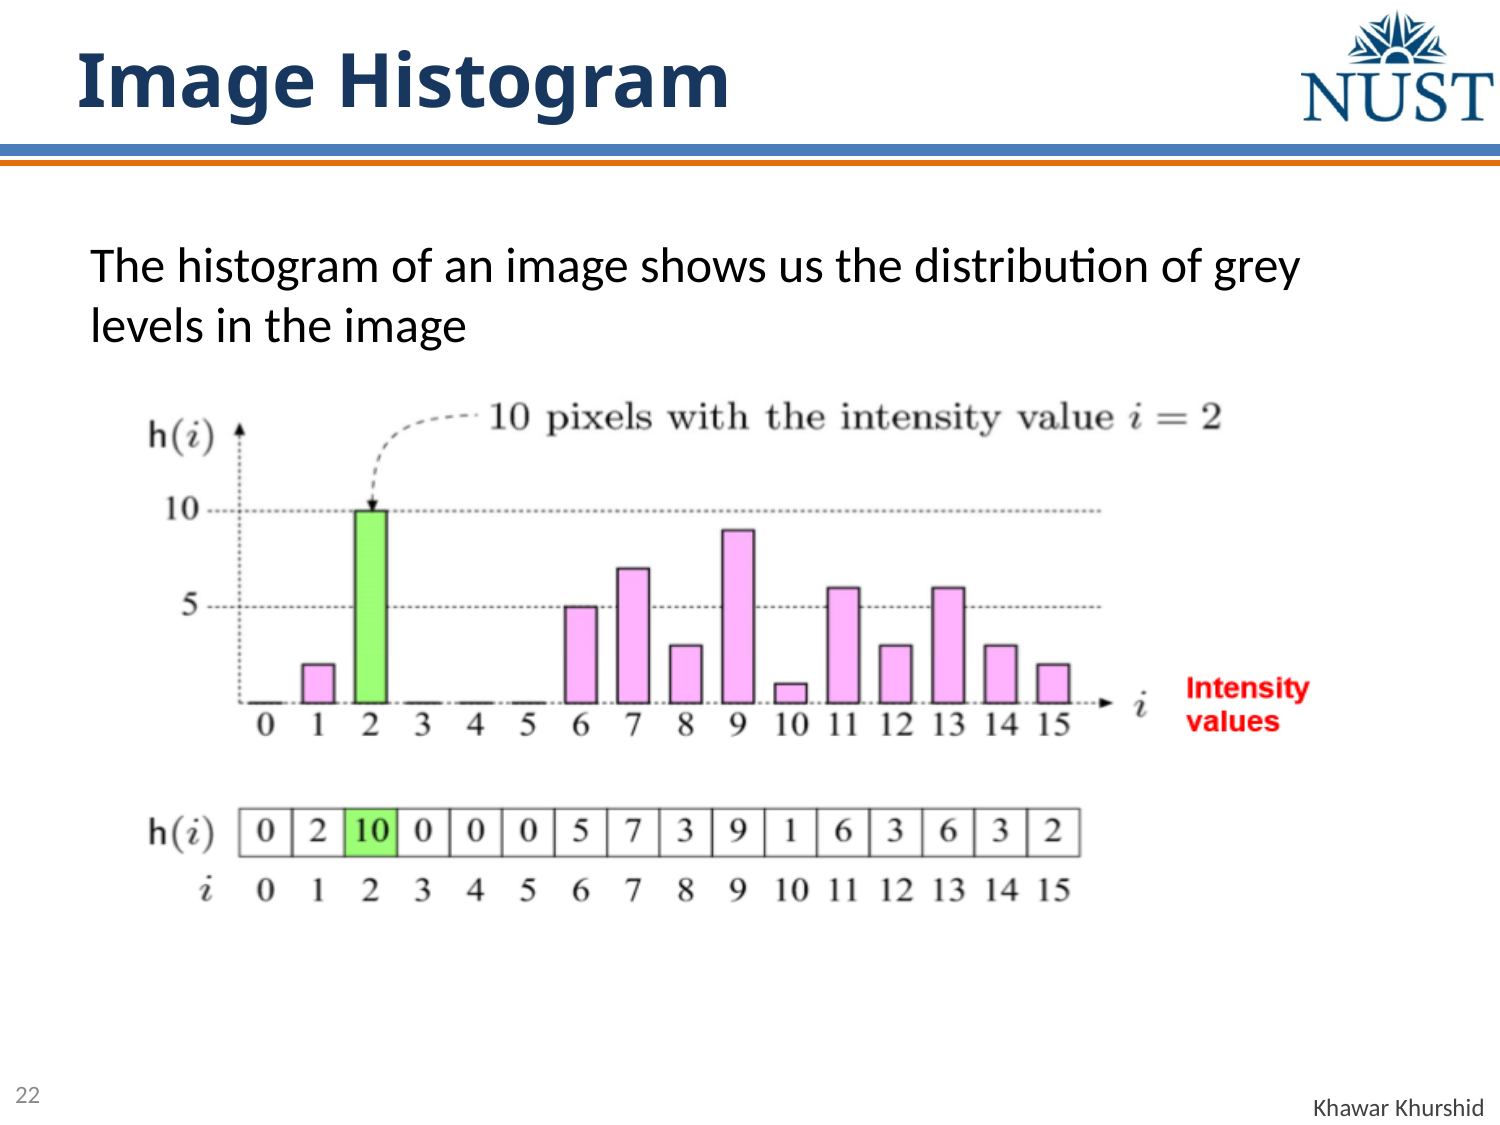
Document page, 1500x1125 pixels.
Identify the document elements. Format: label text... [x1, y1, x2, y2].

picture [118, 362, 1318, 929]
picture [1299, 9, 1494, 123]
slide_number 22 [0, 1063, 350, 1124]
list The histogram of an image shows us the distribution of grey levels in the image [75, 224, 1425, 1025]
text_box Image Histogram [62, 24, 1275, 138]
footer Khawar Khurshid [1224, 1087, 1500, 1125]
